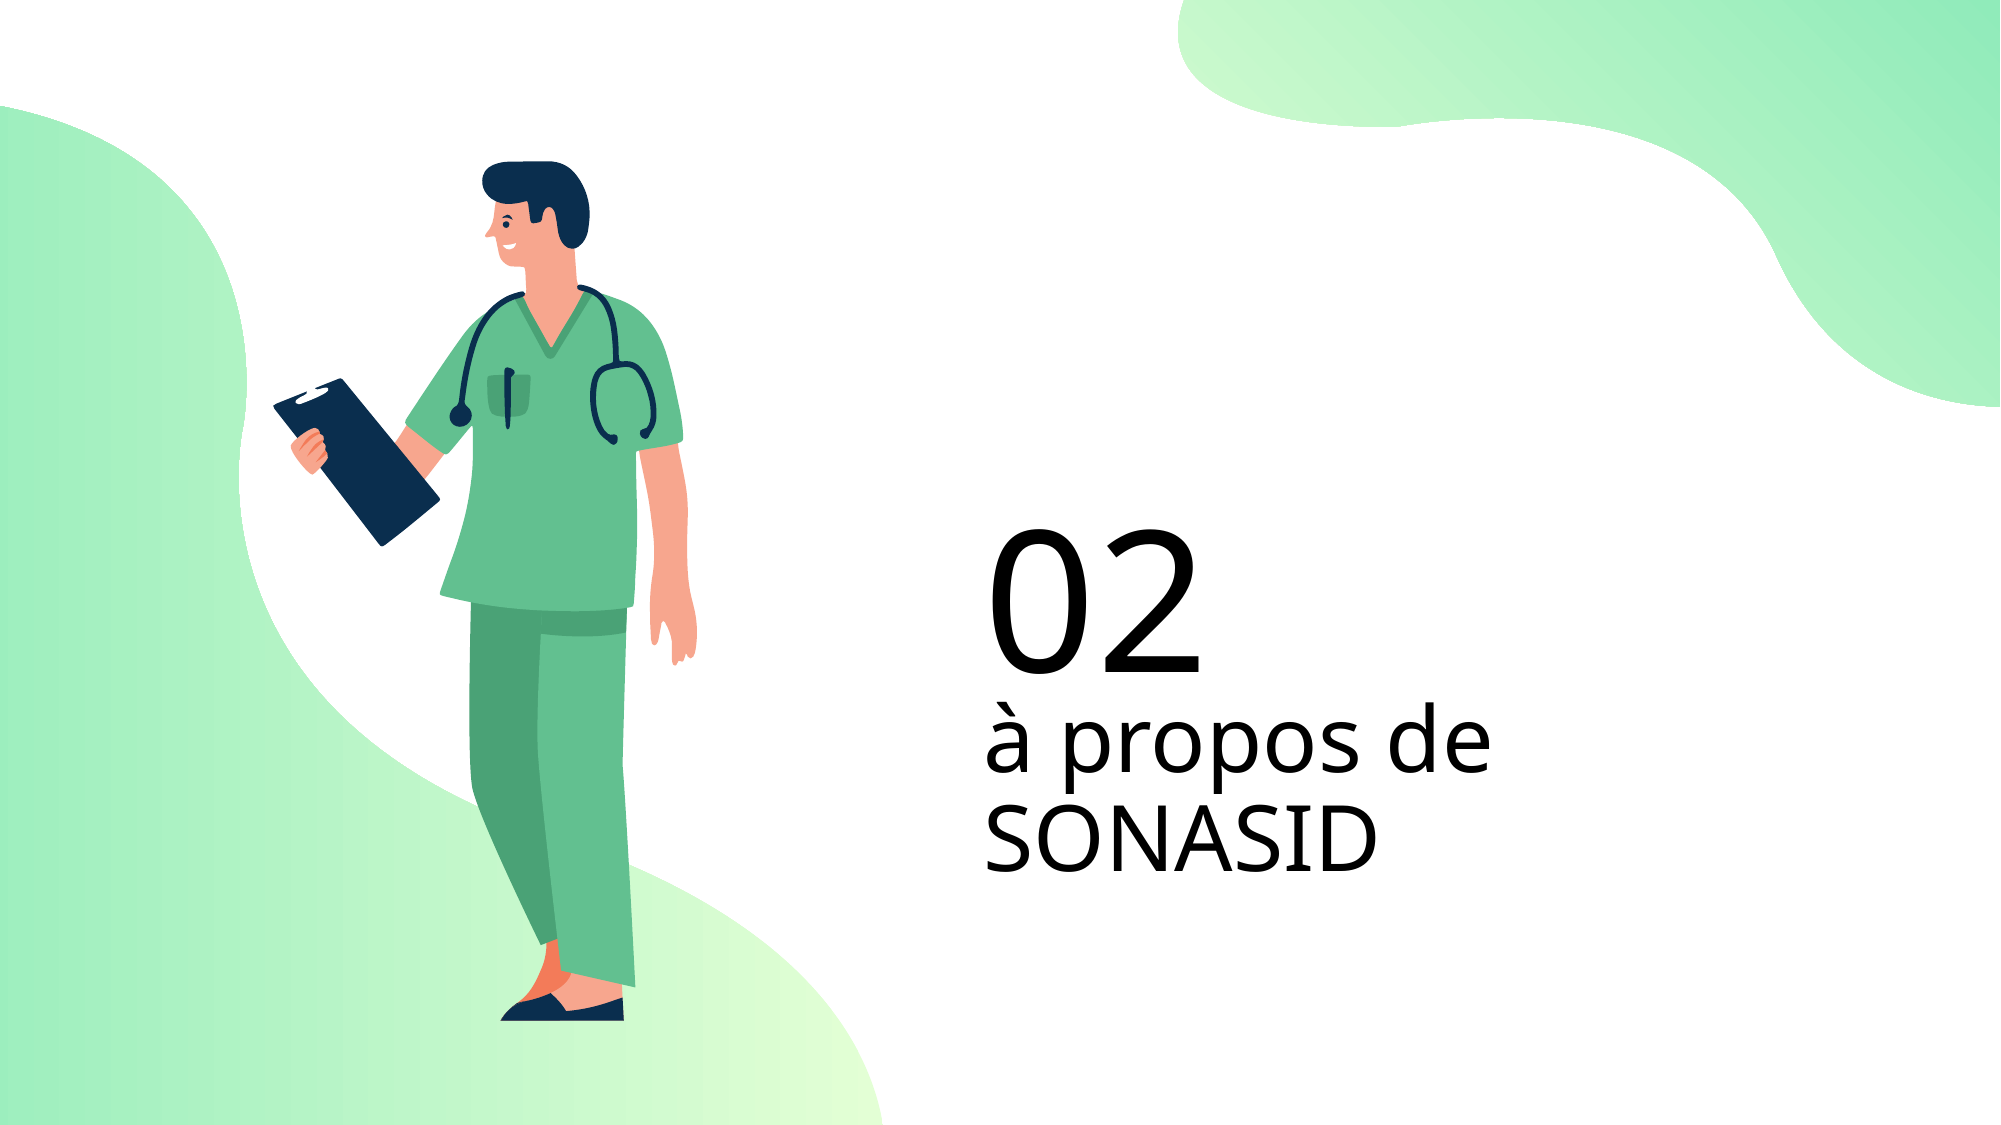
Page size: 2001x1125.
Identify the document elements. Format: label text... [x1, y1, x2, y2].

title 02 [969, 460, 1843, 670]
title à propos de SONASID [968, 678, 1842, 814]
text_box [273, 161, 698, 1021]
